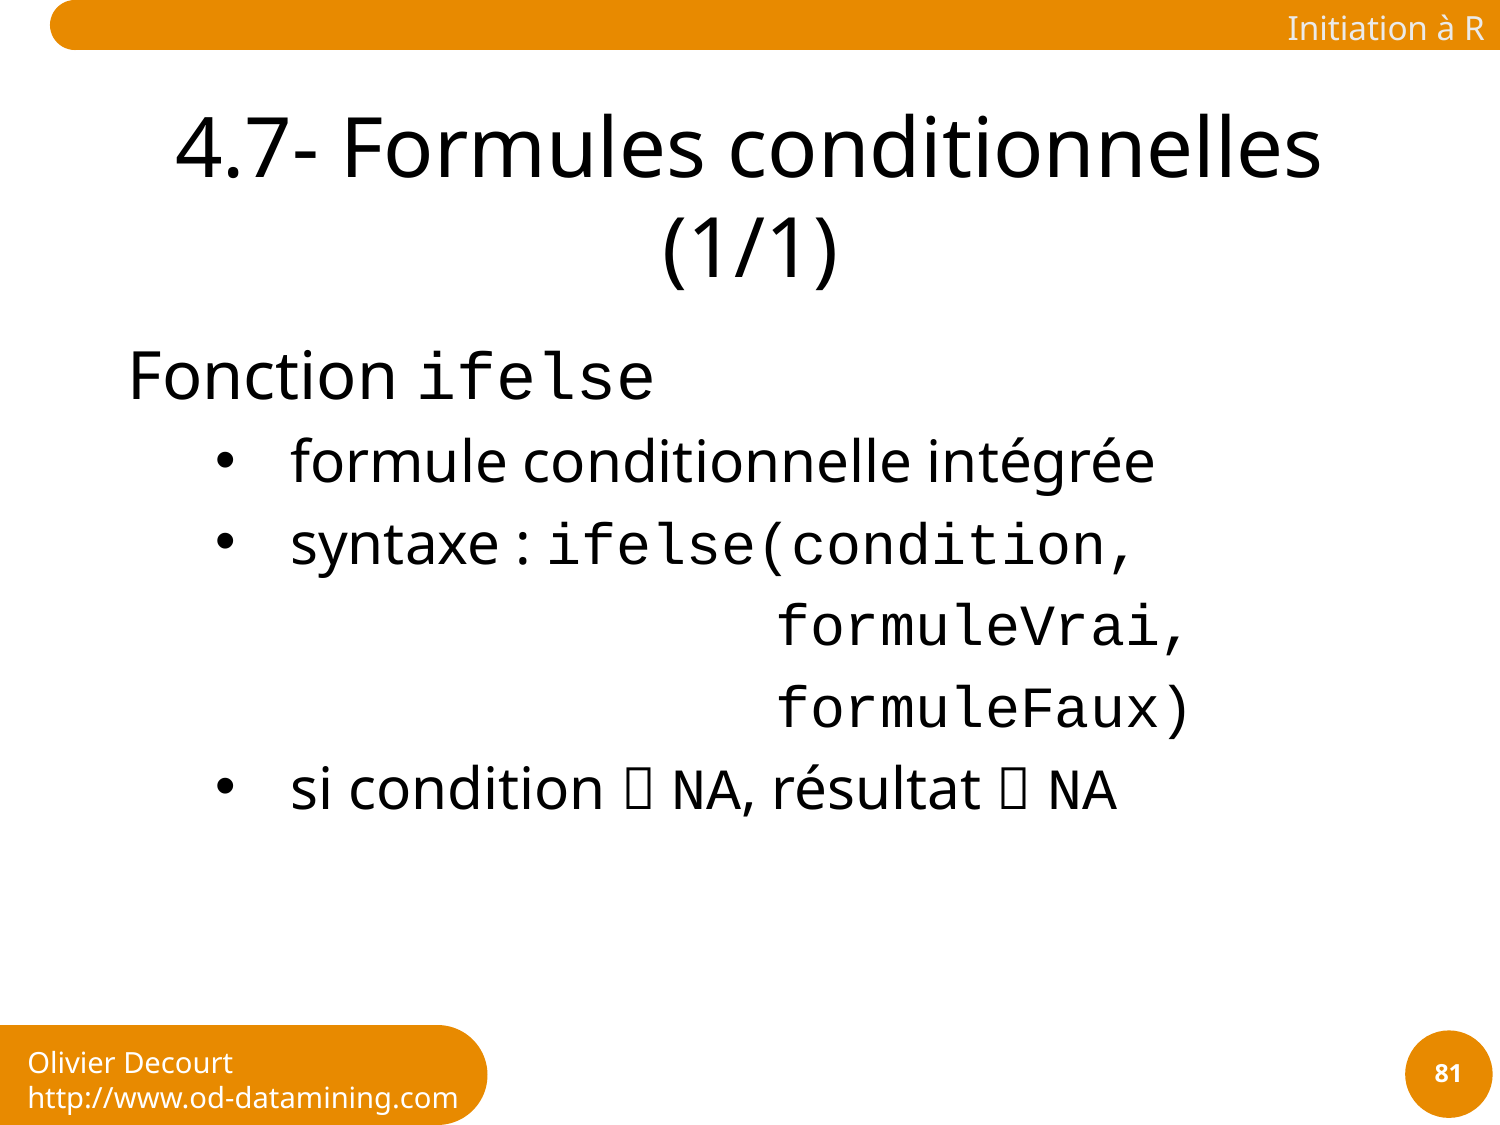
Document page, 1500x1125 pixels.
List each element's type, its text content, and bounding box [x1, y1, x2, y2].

title 4.7- Formules conditionnelles (1/1) [112, 99, 1388, 288]
list Fonction ifelse formule conditionnelle intégrée syntaxe : ifelse(condition, formuleVrai, formuleFaux) si condition  NA, résultat  NA [112, 324, 1388, 1000]
